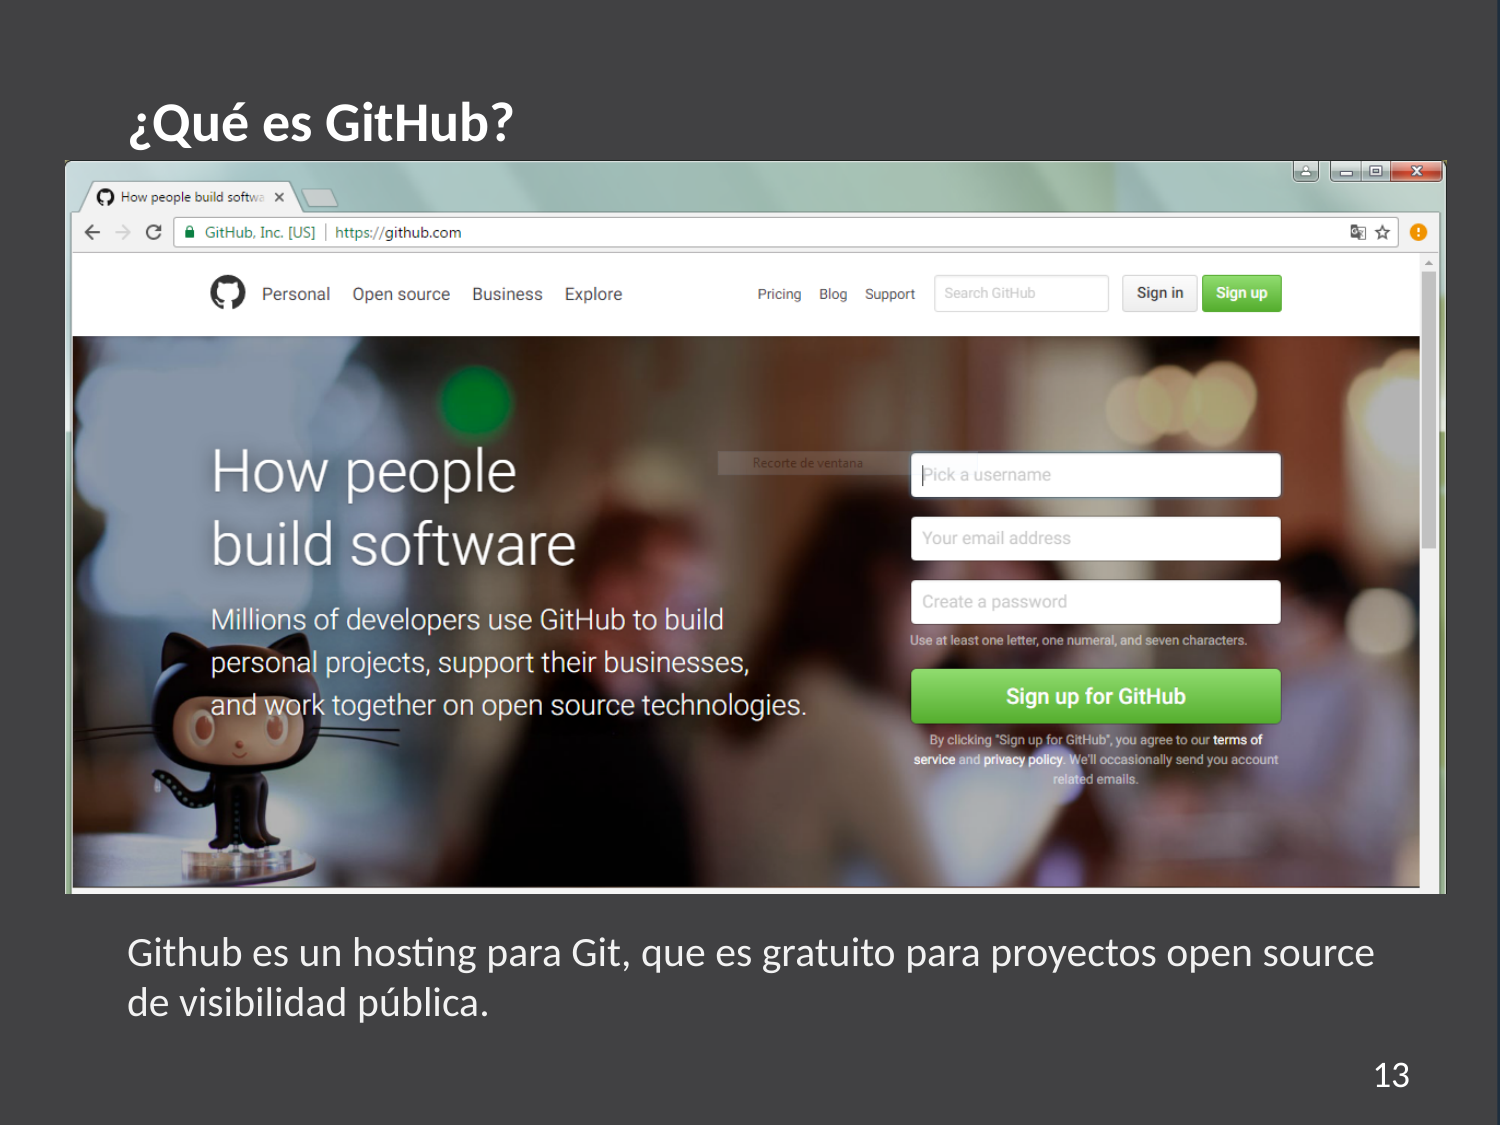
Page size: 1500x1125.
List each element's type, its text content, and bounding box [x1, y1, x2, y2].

text_box Github es un hosting para Git, que es gratuito para proyectos open source de visibilidad pública. [112, 902, 1425, 1103]
list ¿Qué es GitHub? [112, 78, 1069, 159]
picture [64, 160, 1448, 894]
